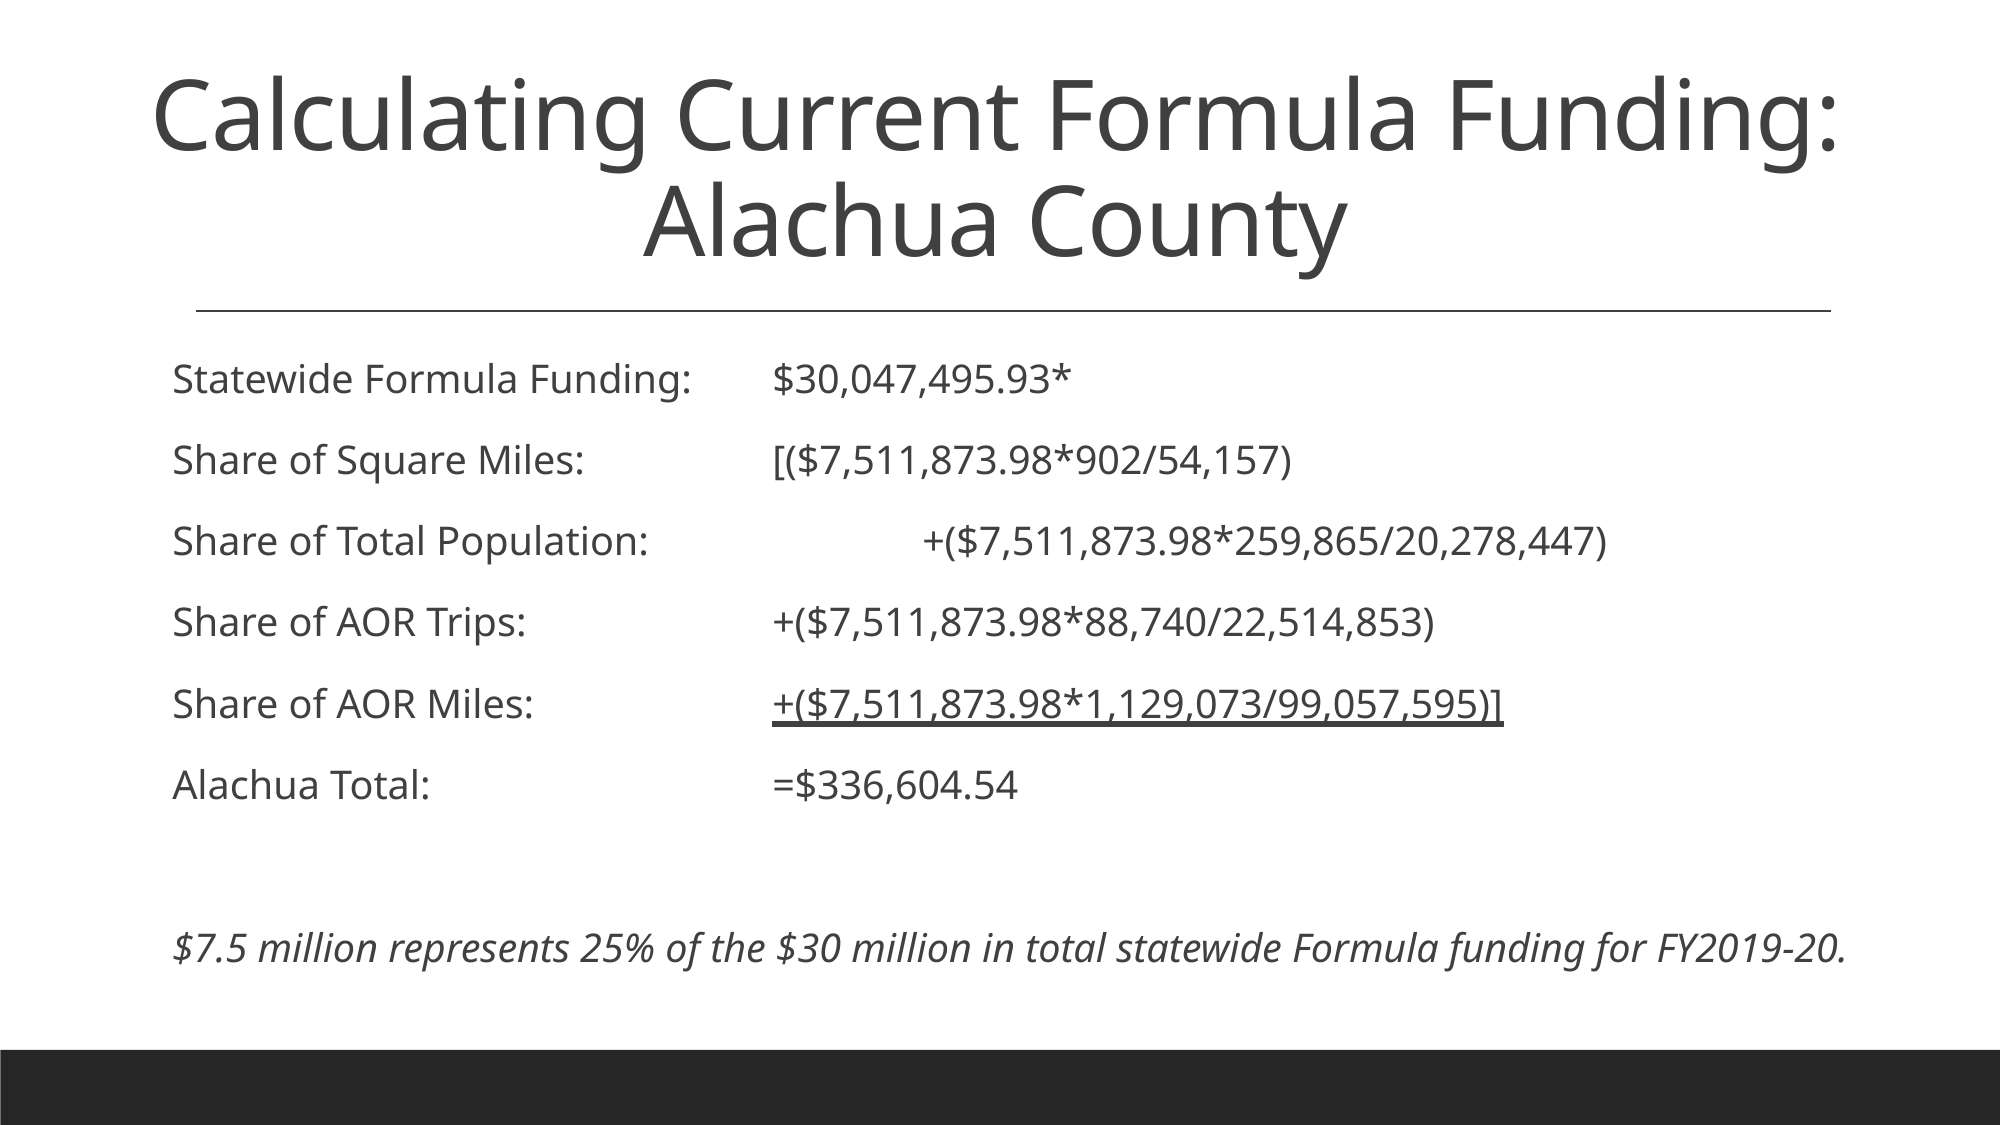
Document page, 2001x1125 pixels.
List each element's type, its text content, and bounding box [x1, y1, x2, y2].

title Calculating Current Formula Funding: Alachua County [135, 47, 1857, 285]
list Statewide Formula Funding: $30,047,495.93* Share of Square Miles: [($7,511,873.98*902/54,157) Share of Total Population: +($7,511,873.98*259,865/20,278,447) Share of AOR Trips: +($7,511,873.98*88,740/22,514,853) Share of AOR Miles: +($7,511,873.98*1,129,073/99,057,595)] Alachua Total: =$336,604.54 $7.5 million represents 25% of the $30 million in total statewide Formula funding for FY2019-20. [157, 341, 1879, 1008]
